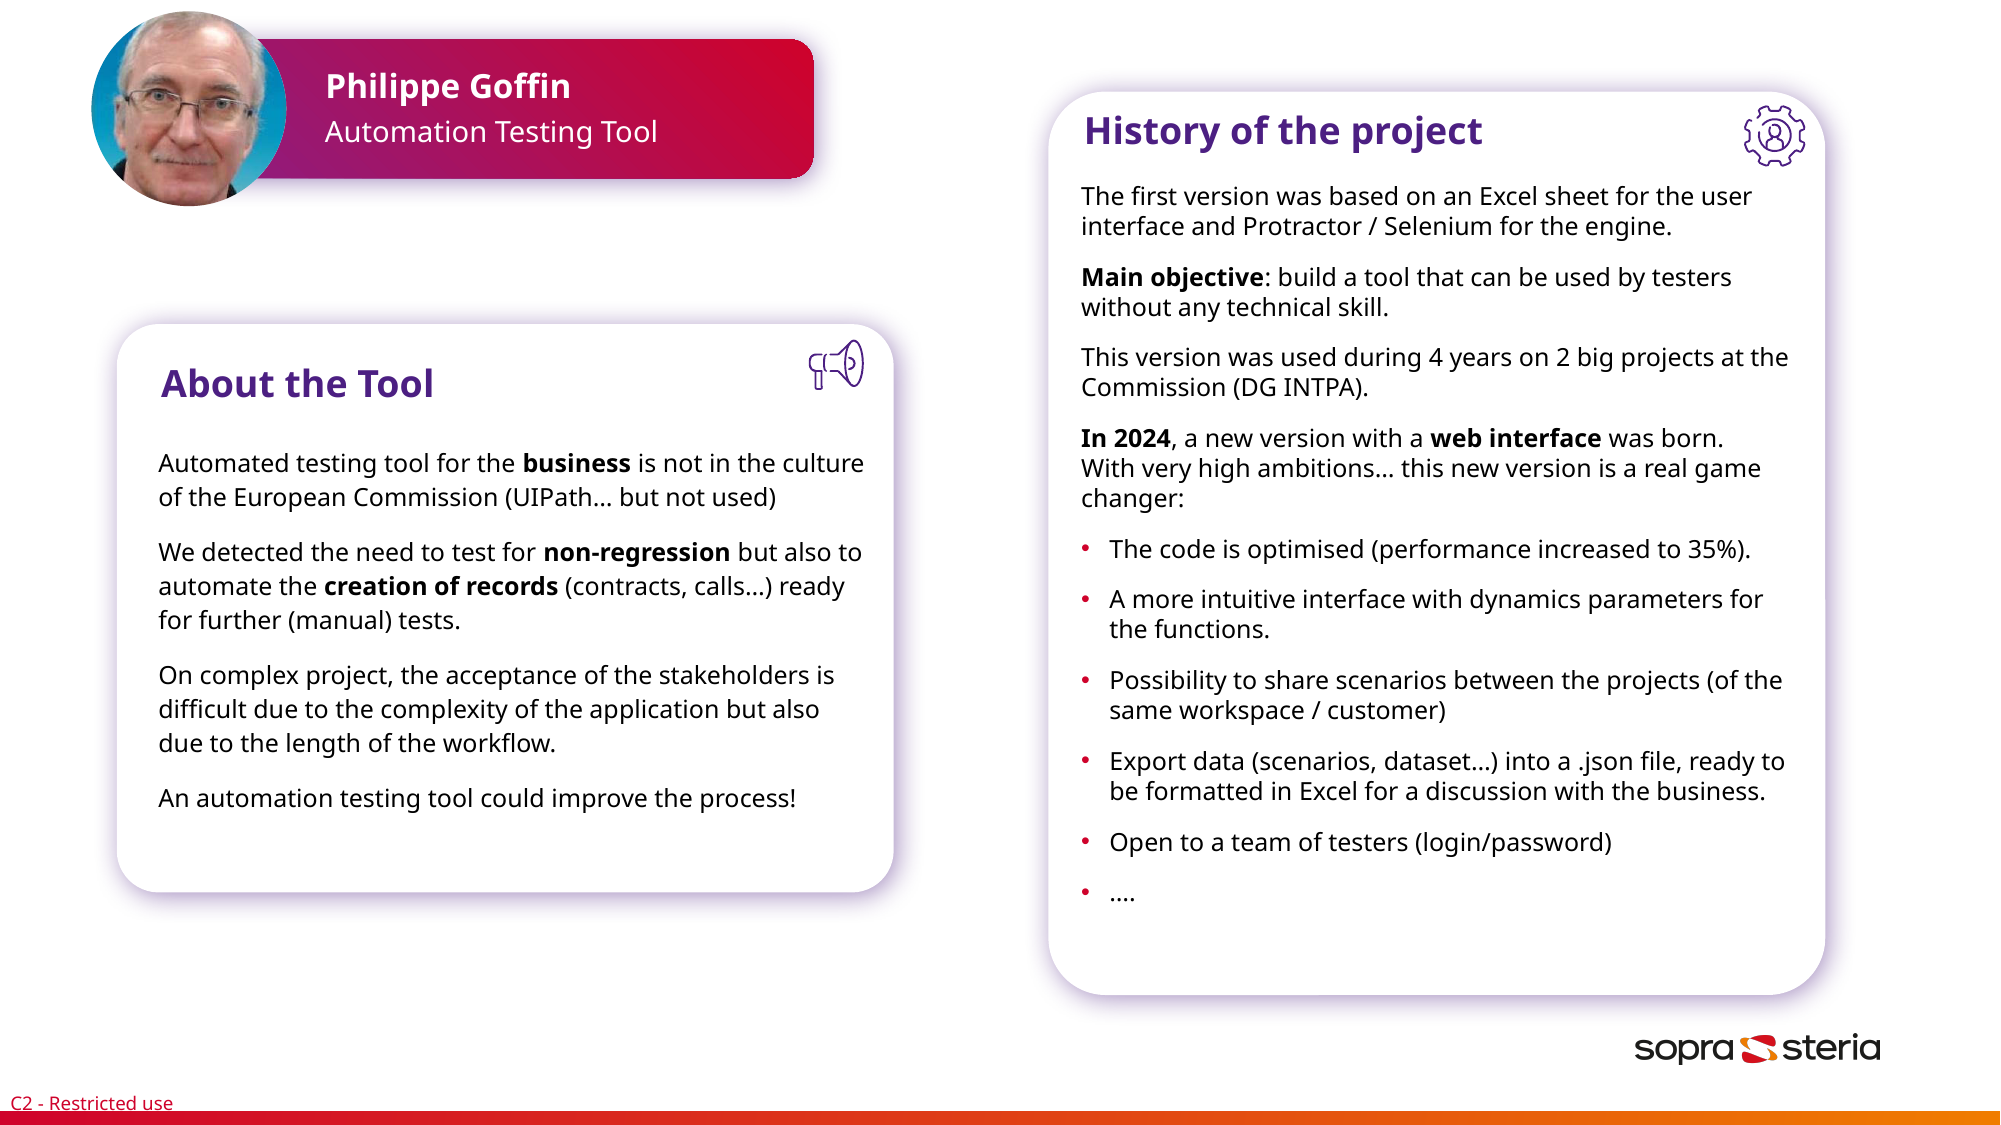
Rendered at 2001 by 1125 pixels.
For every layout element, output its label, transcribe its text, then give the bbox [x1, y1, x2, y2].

text_box [287, 38, 815, 180]
picture [91, 11, 287, 207]
text_box [115, 323, 895, 894]
text_box Automated testing tool for the business is not in the culture of the European Commission (UIPath… but not used) We detected the need to test for non-regression but also to automate the creation of records (contracts, calls…) ready for further (manual) tests. On complex project, the acceptance of the stakeholders is difficult due to the complexity of the application but also due to the length of the workflow. An automation testing tool could improve the process! [143, 438, 885, 857]
text_box The first version was based on an Excel sheet for the user interface and Protractor / Selenium for the engine. Main objective: build a tool that can be used by testers without any technical skill. This version was used during 4 years on 2 big projects at the Commission (DG INTPA). In 2024, a new version with a web interface was born. With very high ambitions… this new version is a real game changer: The code is optimised (performance increased to 35%). A more intuitive interface with dynamics parameters for the functions. Possibility to share scenarios between the projects (of the same workspace / customer) Export data (scenarios, dataset…) into a .json file, ready to be formatted in Excel for a discussion with the business. Open to a team of testers (login/password) …. [1066, 173, 1808, 932]
text_box Philippe Goffin [310, 58, 804, 106]
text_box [808, 339, 864, 390]
text_box Automation Testing Tool [310, 106, 814, 168]
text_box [1743, 105, 1806, 167]
text_box History of the project [1069, 99, 1746, 161]
text_box [1047, 90, 1827, 997]
picture [1635, 1033, 1880, 1065]
text_box About the Tool [146, 352, 823, 414]
